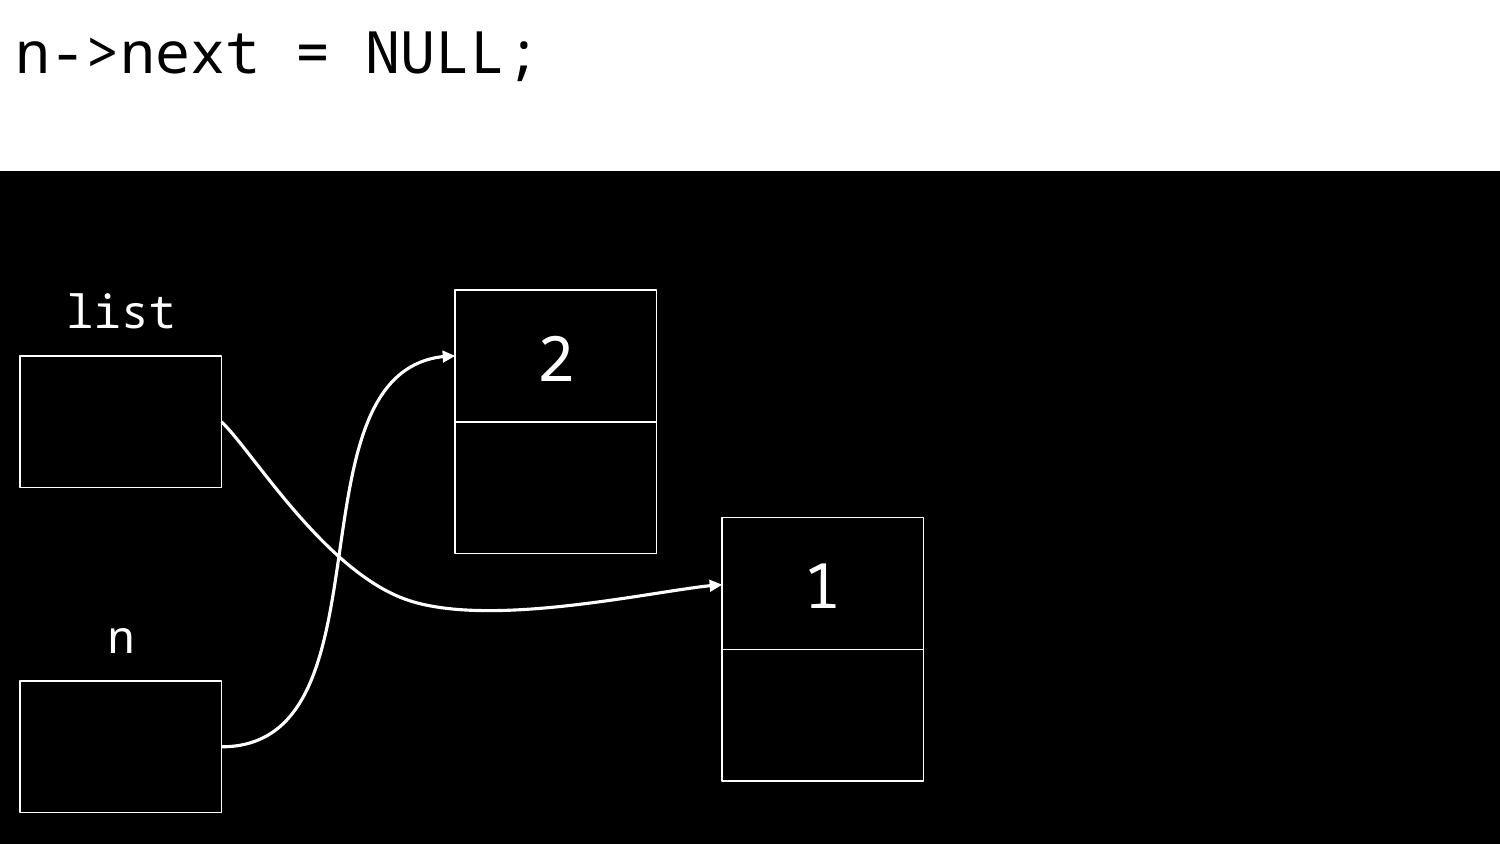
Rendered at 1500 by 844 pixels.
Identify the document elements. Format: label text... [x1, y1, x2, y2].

text_box n [50, 592, 192, 659]
text_box [460, 554, 723, 611]
text_box 2 [455, 290, 657, 421]
text_box list [50, 267, 192, 334]
text_box [722, 649, 924, 782]
text_box [460, 421, 657, 554]
text_box [20, 355, 220, 488]
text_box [221, 355, 456, 748]
title n->next = NULL; [0, 0, 1500, 171]
text_box 1 [722, 517, 924, 649]
text_box [20, 680, 222, 813]
